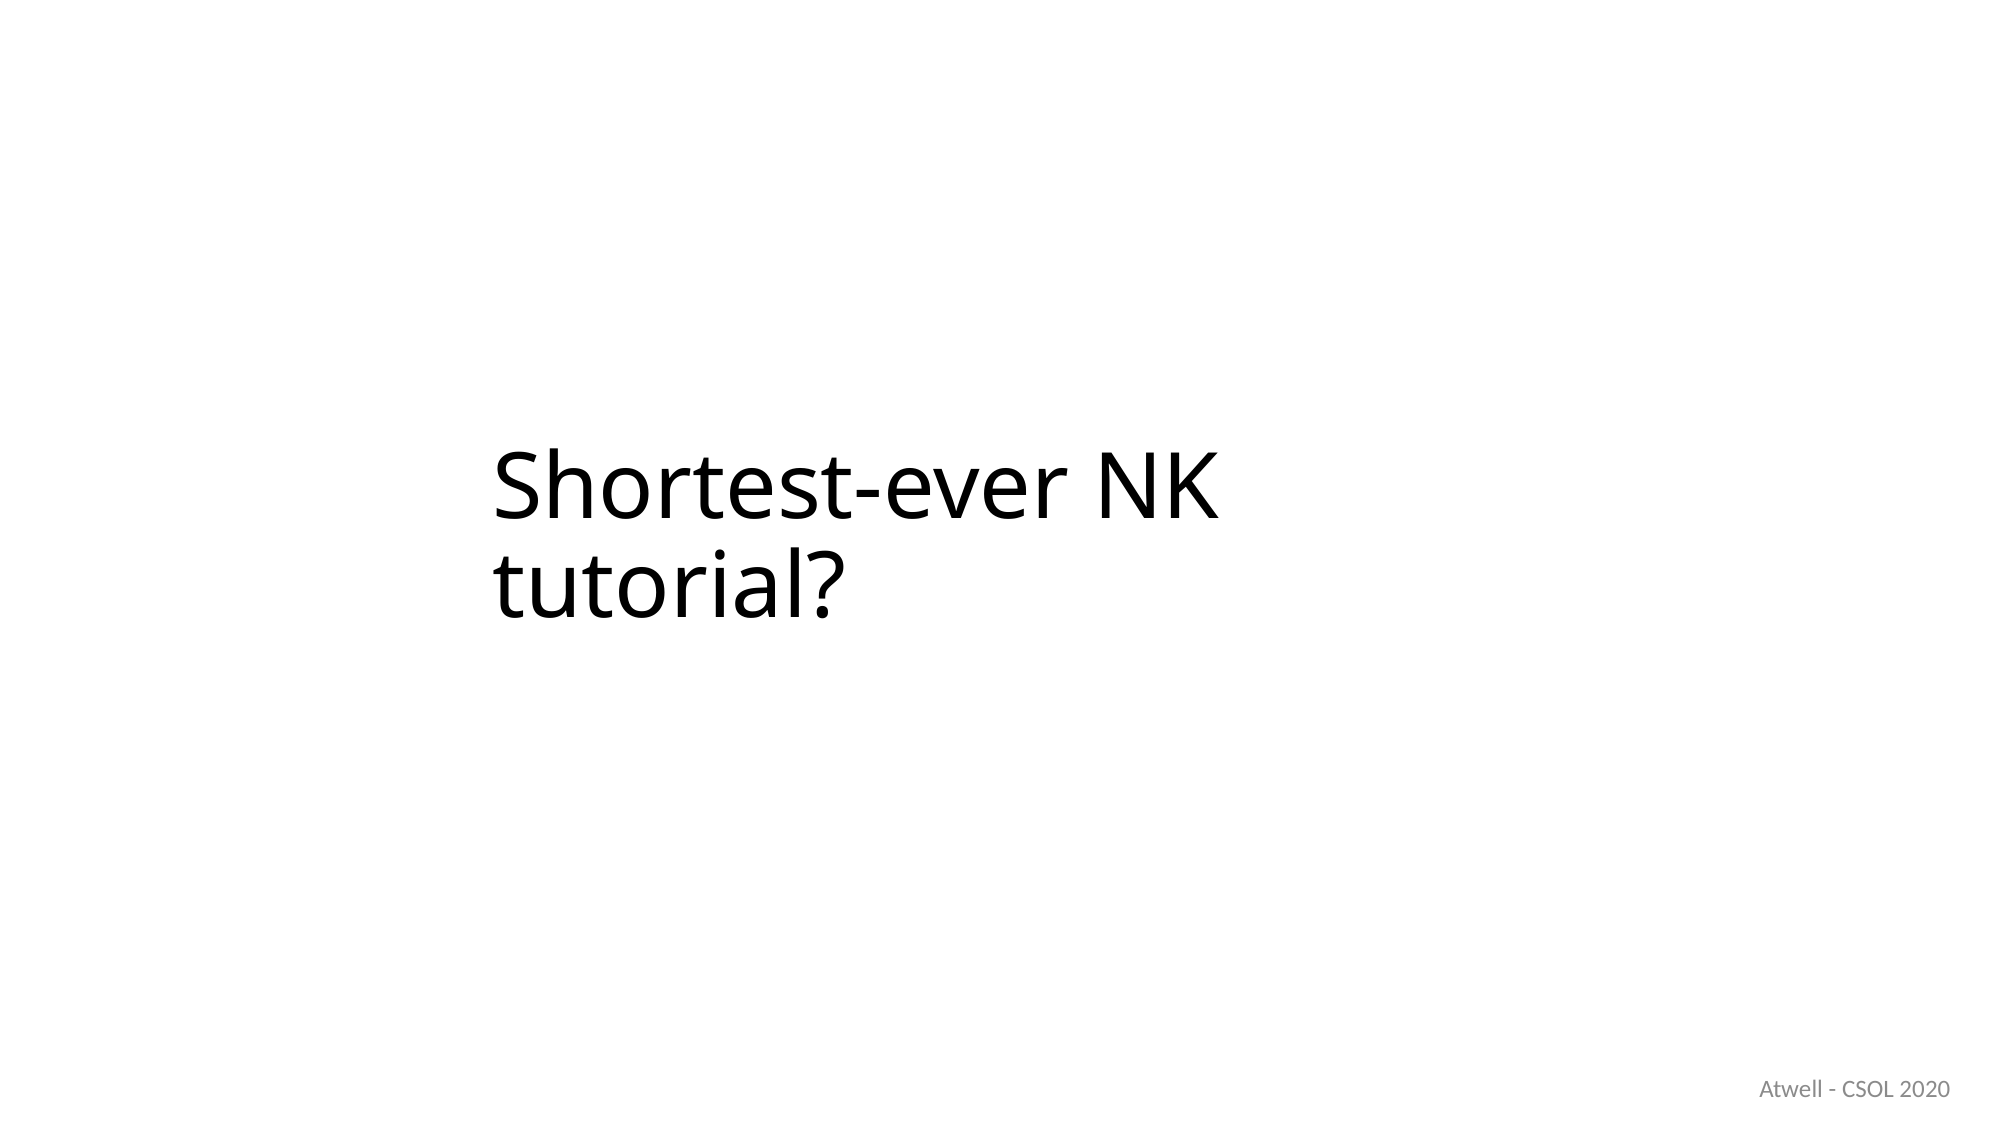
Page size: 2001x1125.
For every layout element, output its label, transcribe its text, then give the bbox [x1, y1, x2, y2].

title Shortest-ever NK tutorial? [477, 429, 1543, 647]
footer Atwell - CSOL 2020 [1718, 1057, 1993, 1117]
